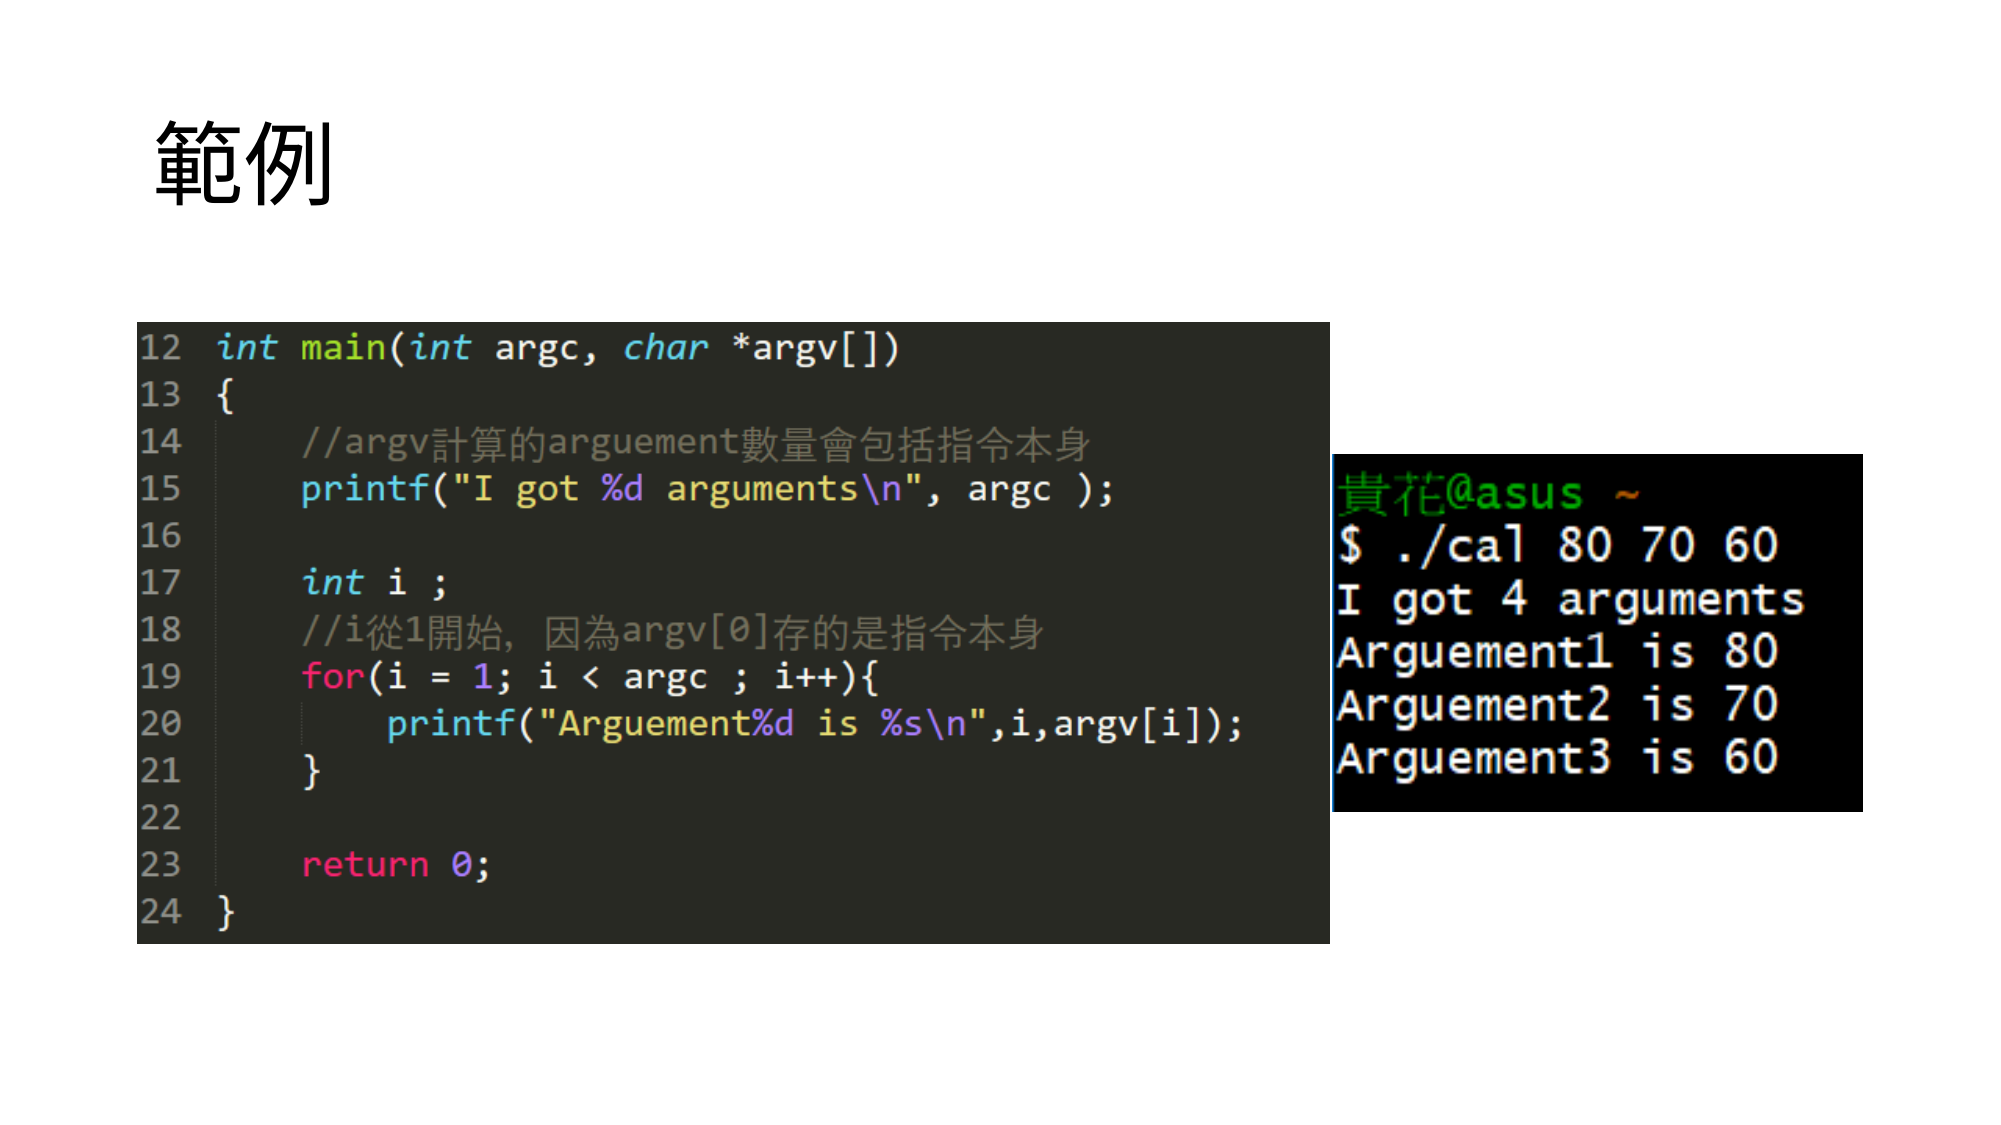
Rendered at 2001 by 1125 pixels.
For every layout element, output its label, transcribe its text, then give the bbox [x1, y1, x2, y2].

title 範例 [137, 59, 1863, 278]
picture [1332, 454, 1863, 812]
picture [137, 322, 1330, 944]
